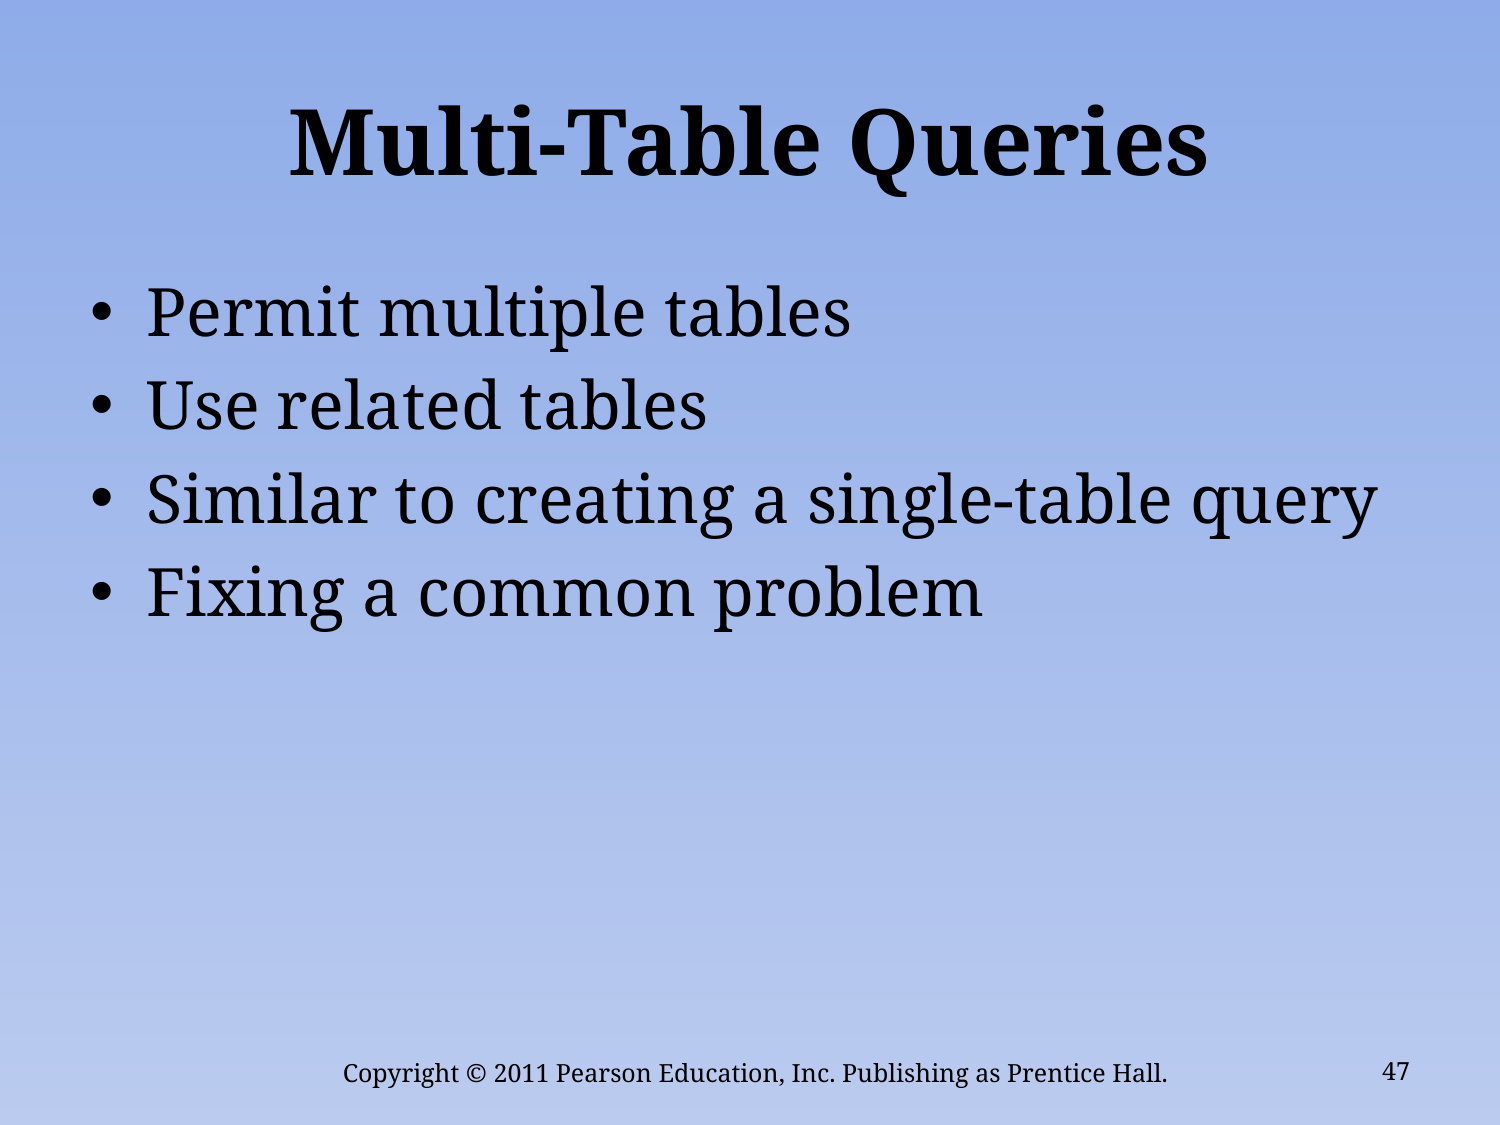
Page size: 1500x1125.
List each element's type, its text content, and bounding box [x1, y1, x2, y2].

list Permit multiple tables Use related tables Similar to creating a single-table query Fixing a common problem [75, 262, 1425, 1005]
footer Copyright © 2011 Pearson Education, Inc. Publishing as Prentice Hall. [312, 1042, 1213, 1103]
slide_number 47 [1312, 1042, 1425, 1103]
title Multi-Table Queries [75, 45, 1425, 233]
